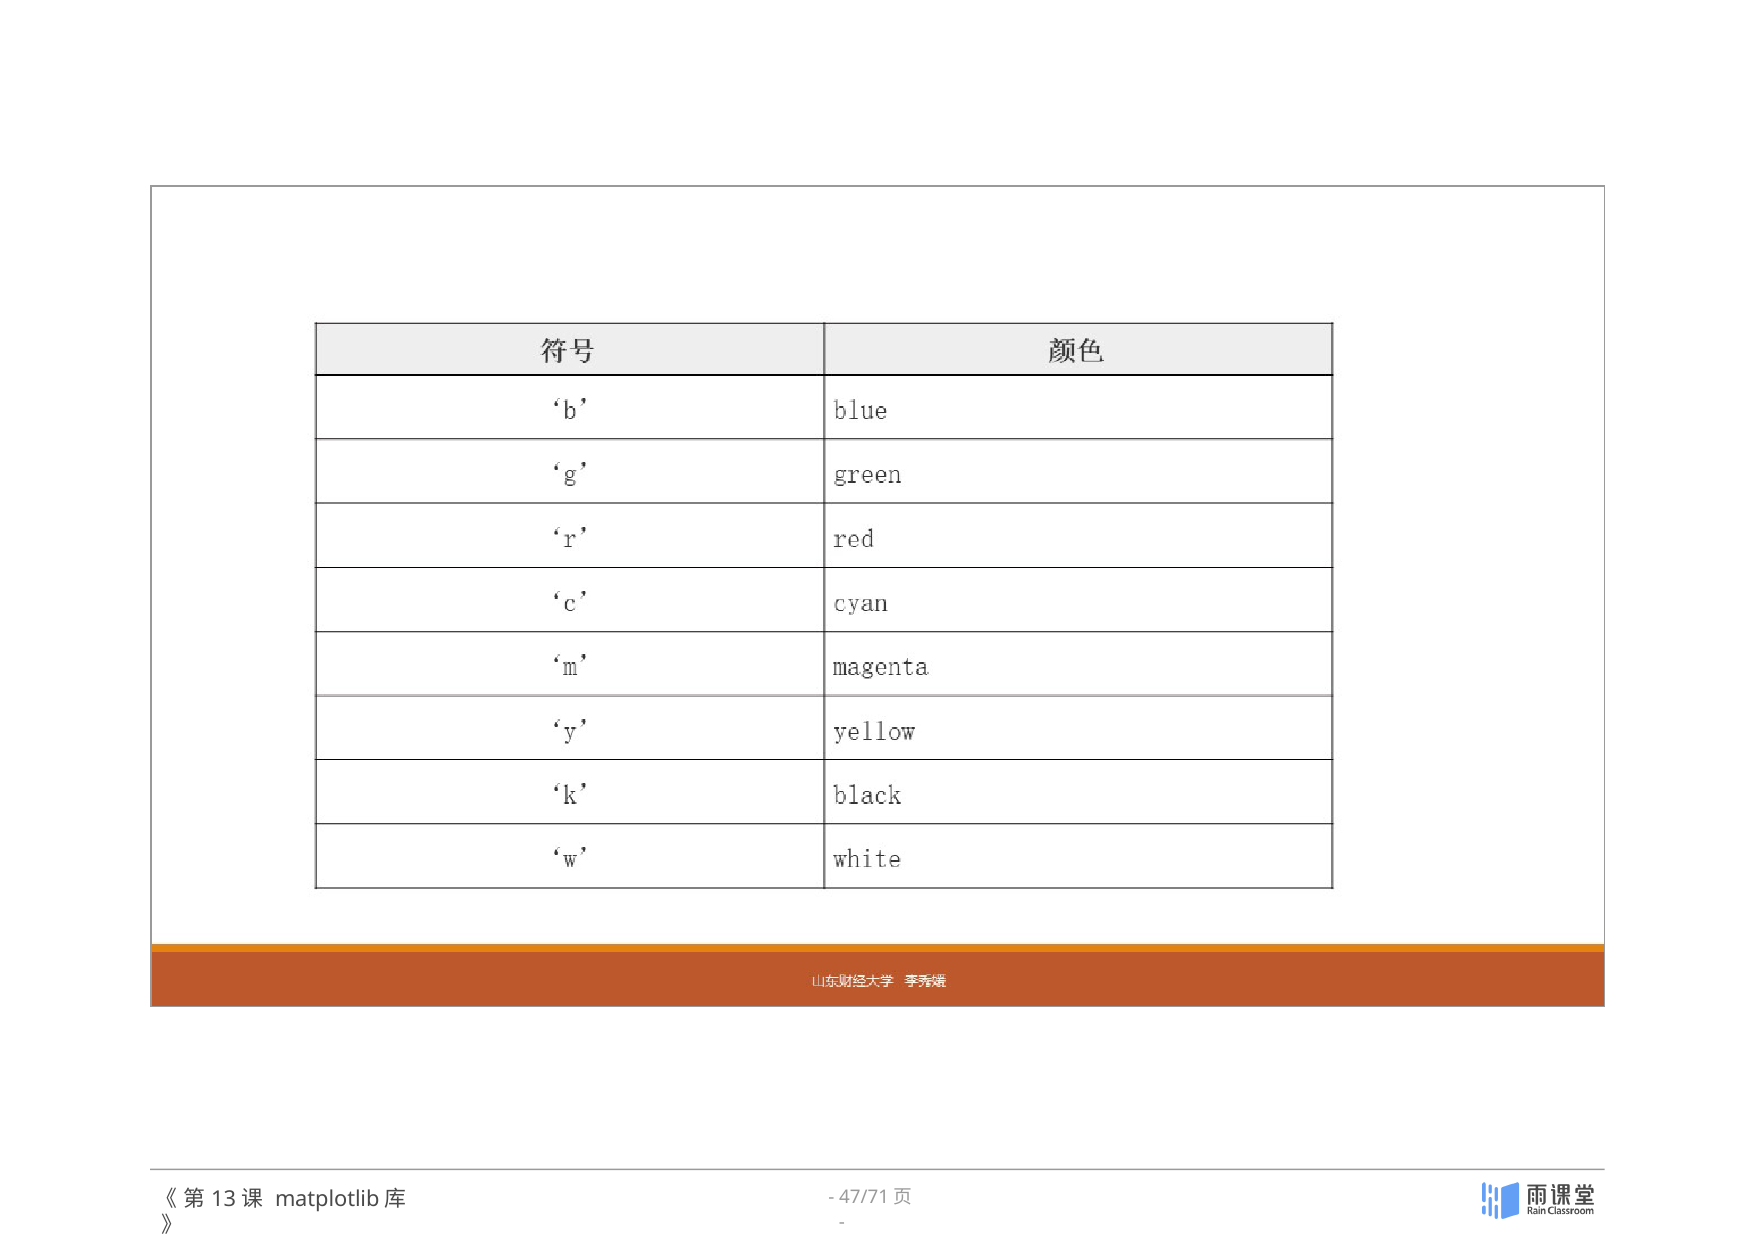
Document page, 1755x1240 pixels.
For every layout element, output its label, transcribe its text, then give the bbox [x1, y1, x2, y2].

slide_number - 10/71页 - [826, 1181, 929, 1240]
picture [1482, 1182, 1594, 1219]
picture [149, 185, 1605, 1007]
footer 《 第13课 matplotlib库 》 [153, 1181, 421, 1240]
